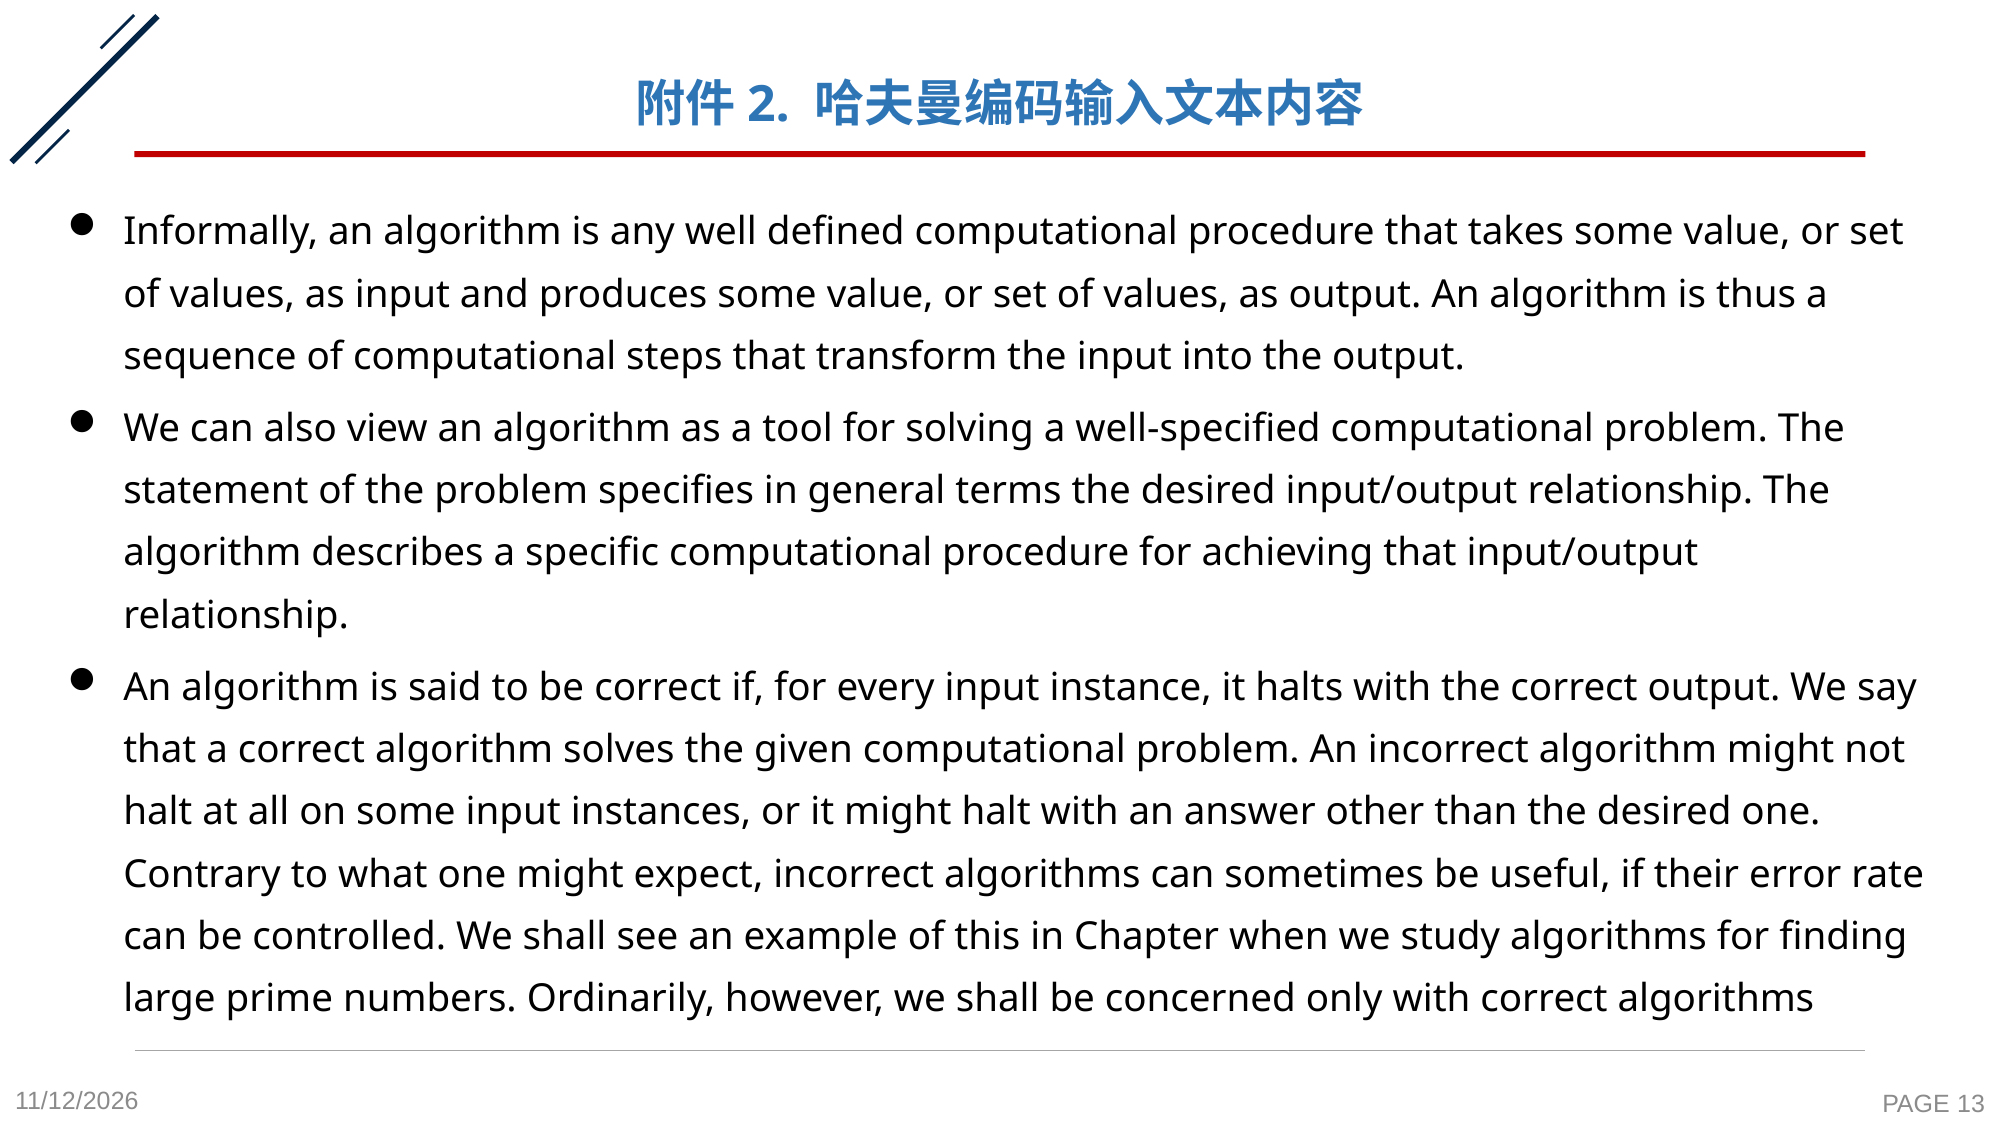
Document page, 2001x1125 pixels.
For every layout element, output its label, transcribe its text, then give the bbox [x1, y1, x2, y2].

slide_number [0, 1073, 178, 1125]
title 附件2. 哈夫曼编码输入文本内容 [134, 59, 1866, 150]
list Informally, an algorithm is any well defined computational procedure that takes some value, or set of values, as input and produces some value, or set of values, as output. An algorithm is thus a sequence of computational steps that transform the input into the output. We can also view an algorithm as a tool for solving a well-specified computational problem. The statement of the problem specifies in general terms the desired input/output relationship. The algorithm describes a specific computational procedure for achieving that input/output relationship. An algorithm is said to be correct if, for every input instance, it halts with the correct output. We say that a correct algorithm solves the given computational problem. An incorrect algorithm might not halt at all on some input instances, or it might halt with an answer other than the desired one. Contrary to what one might expect, incorrect algorithms can sometimes be useful, if their error rate can be controlled. We shall see an example of this in Chapter when we study algorithms for finding large prime numbers. Ordinarily, however, we shall be concerned only with correct algorithms [52, 182, 1950, 1063]
slide_number PAGE 13 [1783, 1077, 2000, 1125]
